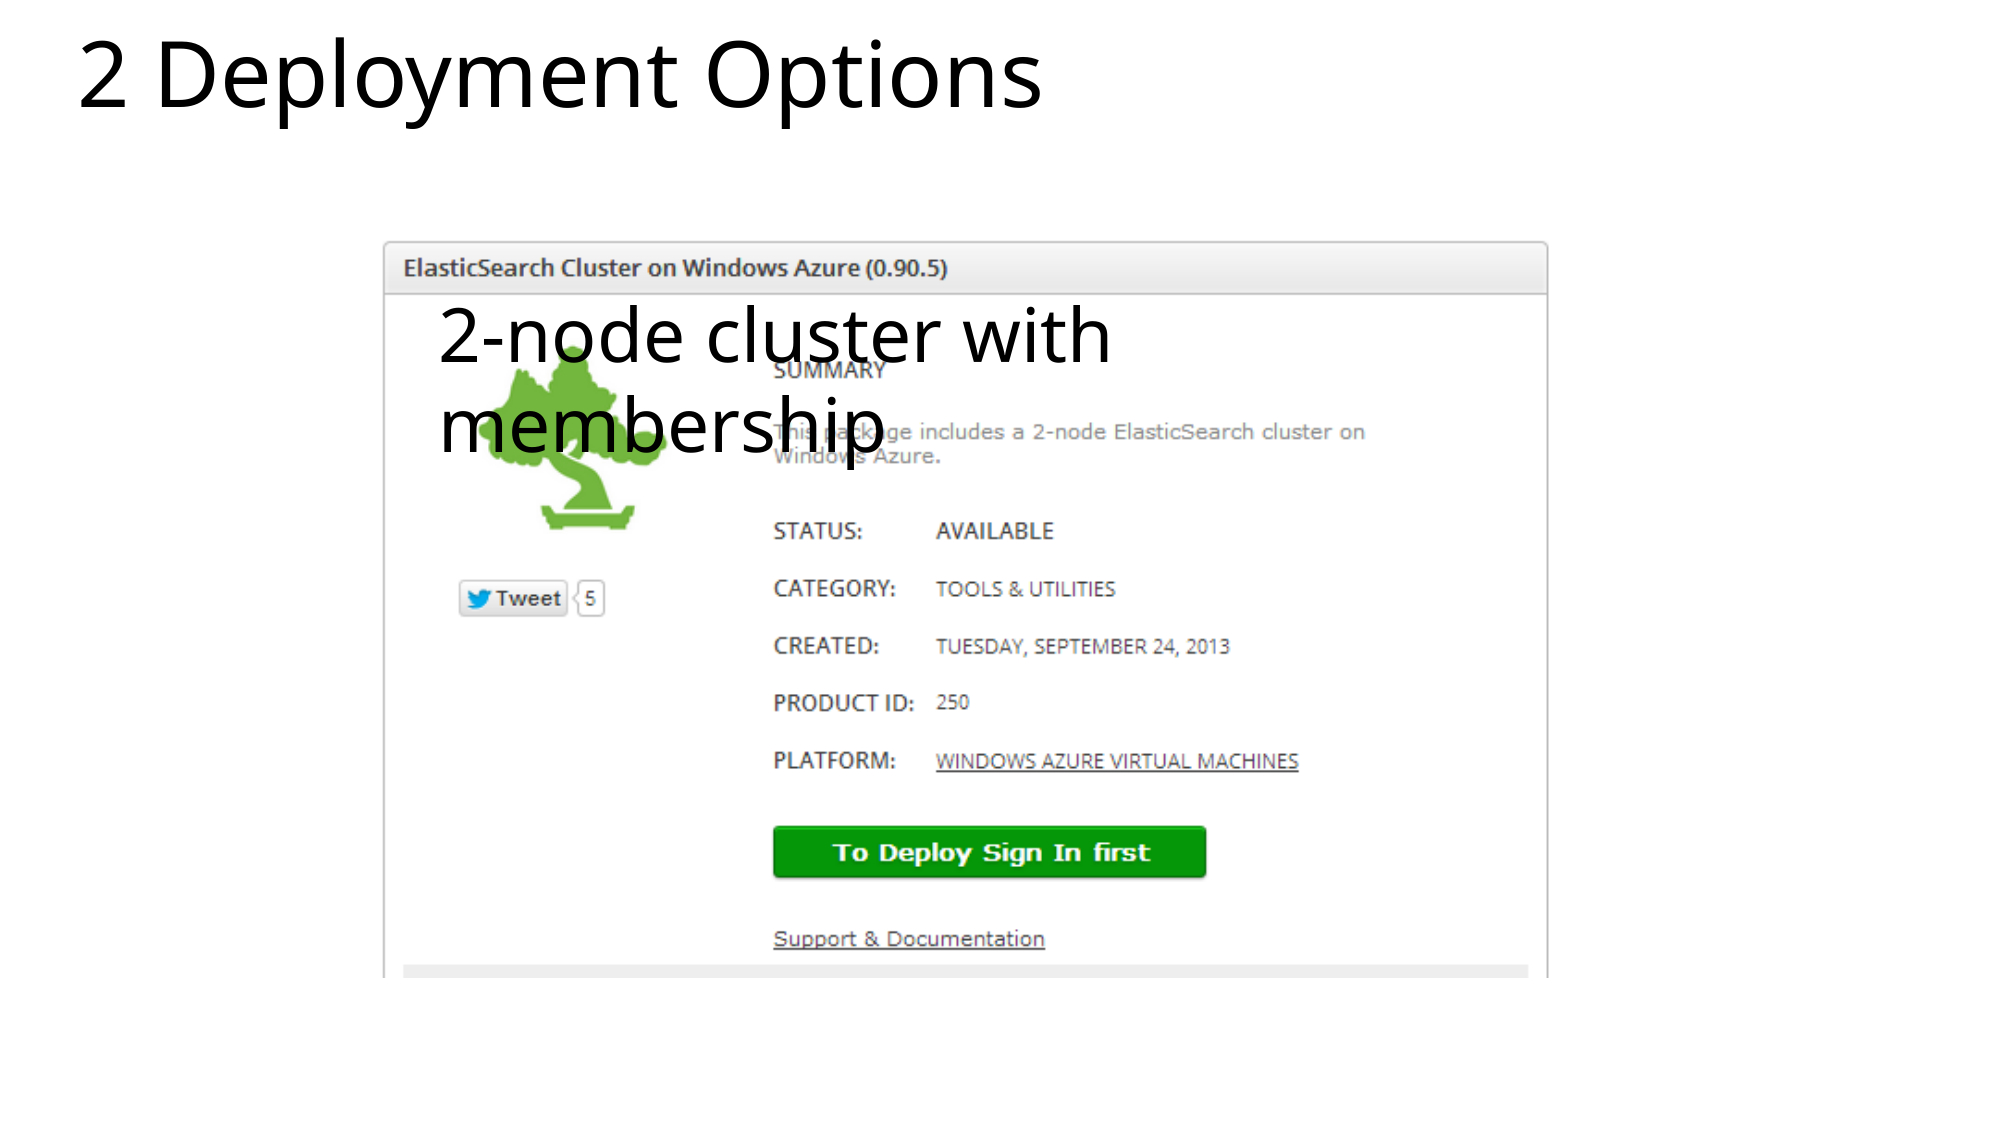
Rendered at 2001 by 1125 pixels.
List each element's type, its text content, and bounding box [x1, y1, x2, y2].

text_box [376, 236, 1560, 978]
title 2 Deployment Options [62, 29, 1953, 205]
